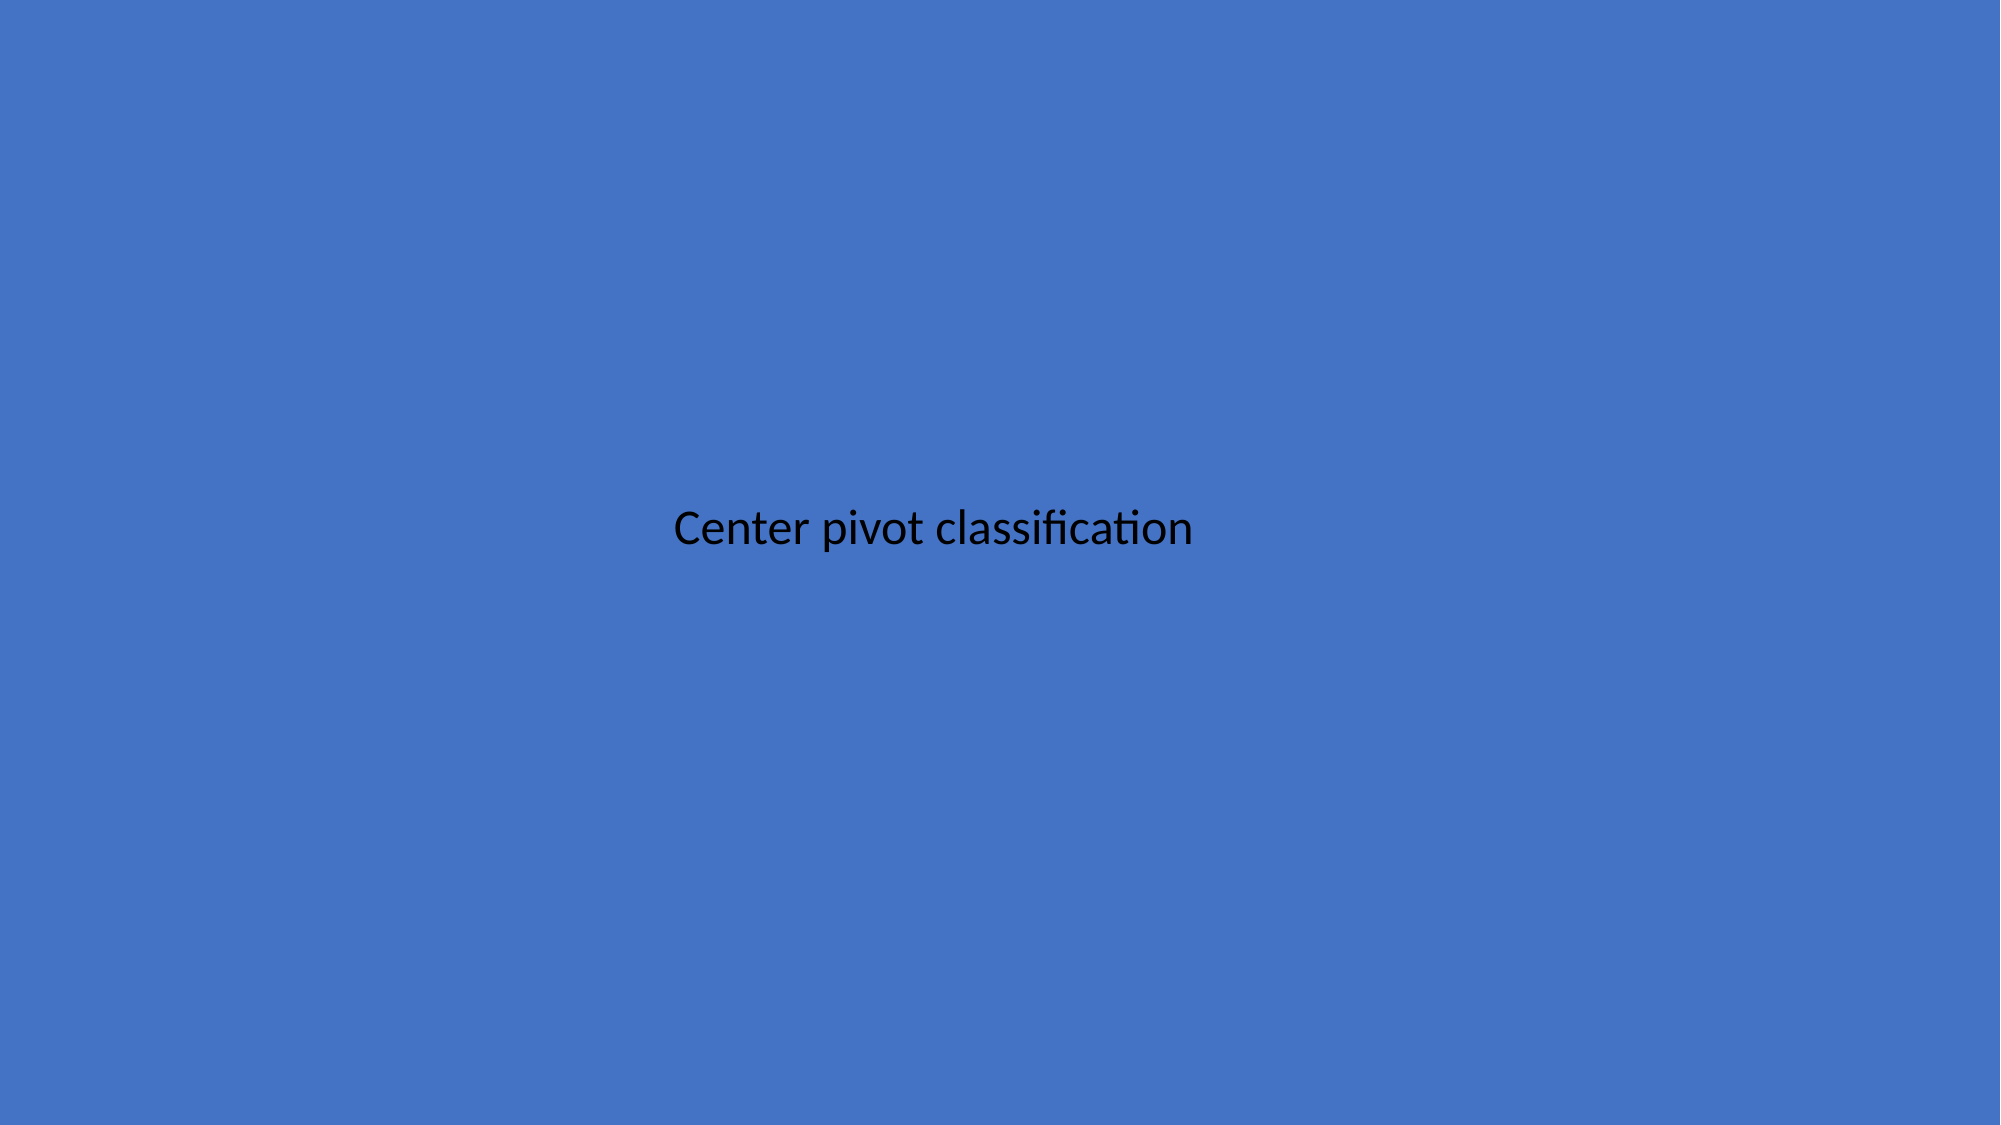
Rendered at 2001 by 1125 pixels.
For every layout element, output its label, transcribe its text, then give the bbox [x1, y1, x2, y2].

text_box Center pivot classification [659, 486, 1209, 562]
